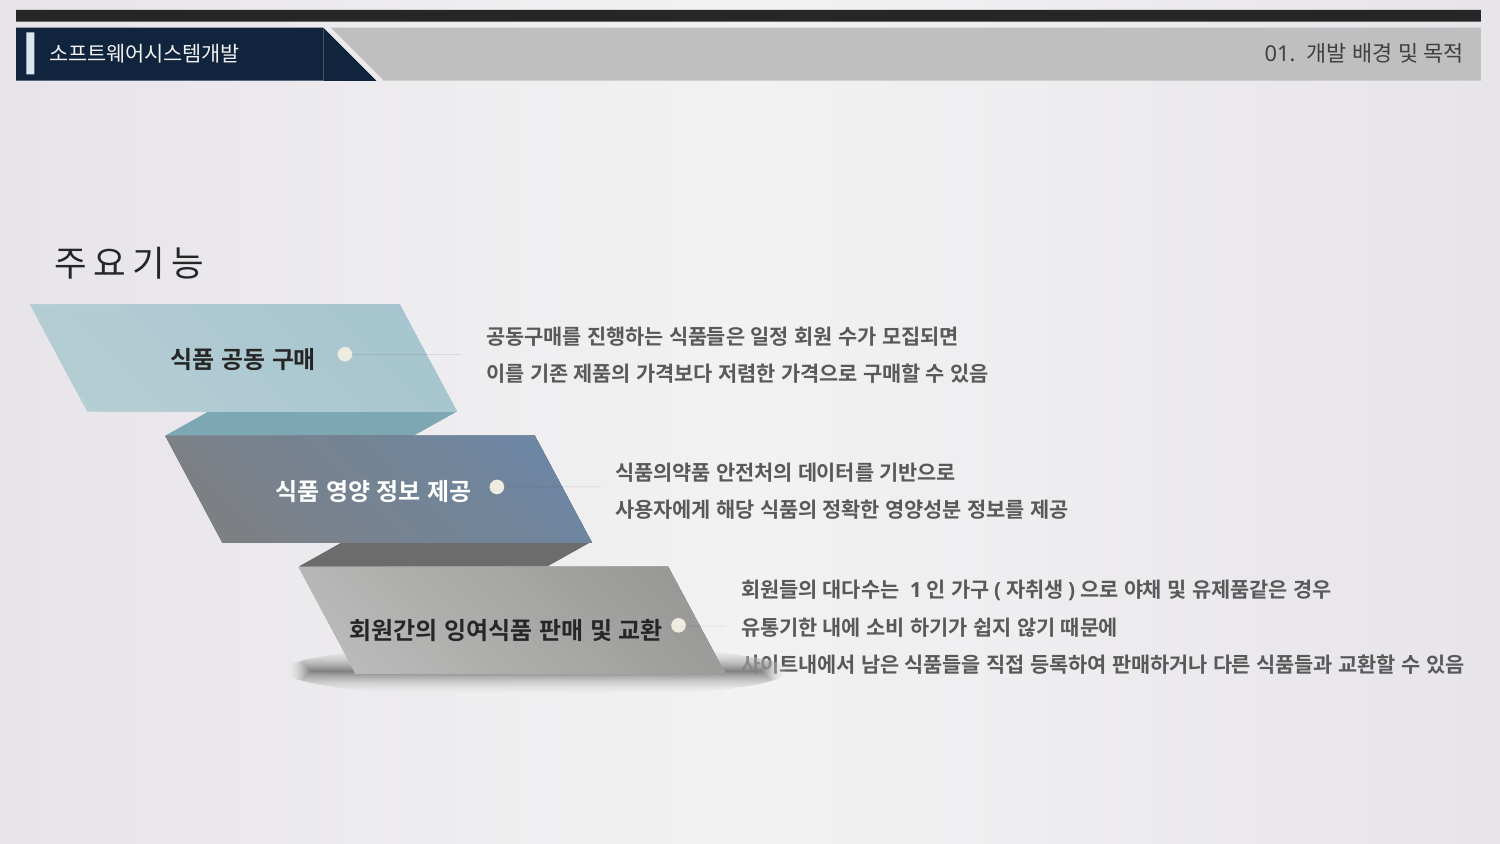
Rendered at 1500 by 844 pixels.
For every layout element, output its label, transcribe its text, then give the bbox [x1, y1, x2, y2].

text_box [24, 30, 37, 76]
text_box 식품의약품 안전처의 데이터를 기반으로 사용자에게 해당 식품의 정확한 영양성분 정보를 제공 [793, 439, 1217, 530]
text_box [321, 25, 328, 83]
text_box 회원들의 대다수는 1인 가구(자취생)으로 야채 및 유제품같은 경우 유통기한 내에 소비 하기가 쉽지 않기 때문에 사이트내에서 남은 식품들을 직접 등록하여 판매하거나 다른 식품들과 교환할 수 있음 [793, 556, 1485, 684]
text_box 소프트웨어시스템개발 [37, 33, 278, 74]
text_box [29, 304, 789, 698]
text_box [330, 27, 1482, 81]
text_box [14, 8, 1483, 24]
text_box 공동구매를 진행하는 식품들은 일정 회원 수가 모집되면 이를 기존 제품의 가격보다 저렴한 가격으로 구매할 수 있음 [788, 303, 1132, 394]
text_box 주요기능 [29, 233, 230, 292]
text_box [14, 26, 321, 83]
